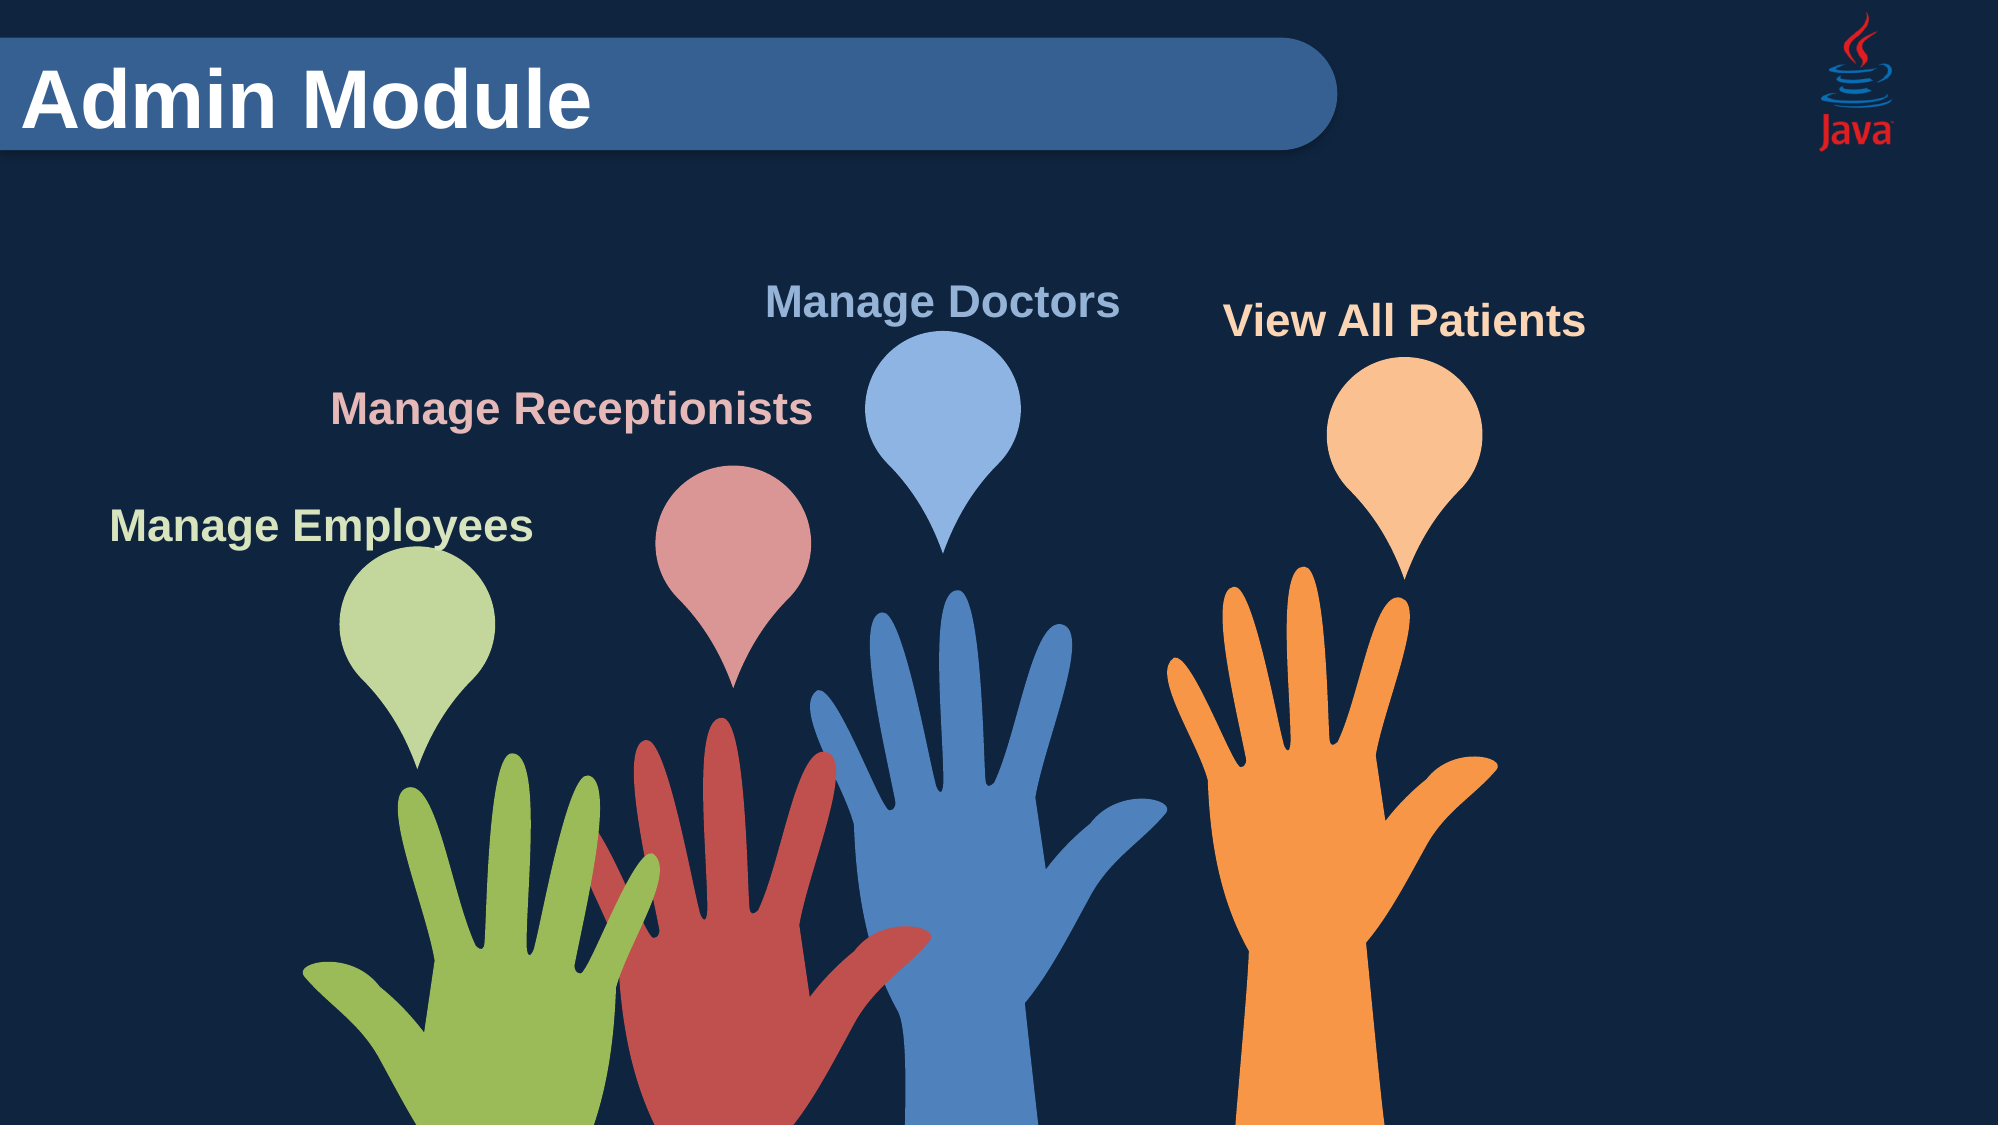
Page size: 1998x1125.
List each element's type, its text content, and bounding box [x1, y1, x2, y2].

text_box Manage Employees [42, 474, 602, 558]
text_box Admin Module [9, 35, 1774, 155]
text_box [1168, 566, 1498, 1125]
text_box [865, 334, 1021, 554]
text_box [1326, 357, 1483, 580]
text_box [655, 465, 812, 589]
text_box Manage Receptionists [319, 357, 825, 442]
text_box View All Patients [1200, 270, 1610, 354]
picture [1774, 0, 1938, 164]
text_box Manage Doctors [716, 250, 1170, 334]
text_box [302, 589, 1168, 1125]
text_box [0, 37, 9, 151]
text_box [347, 558, 487, 589]
